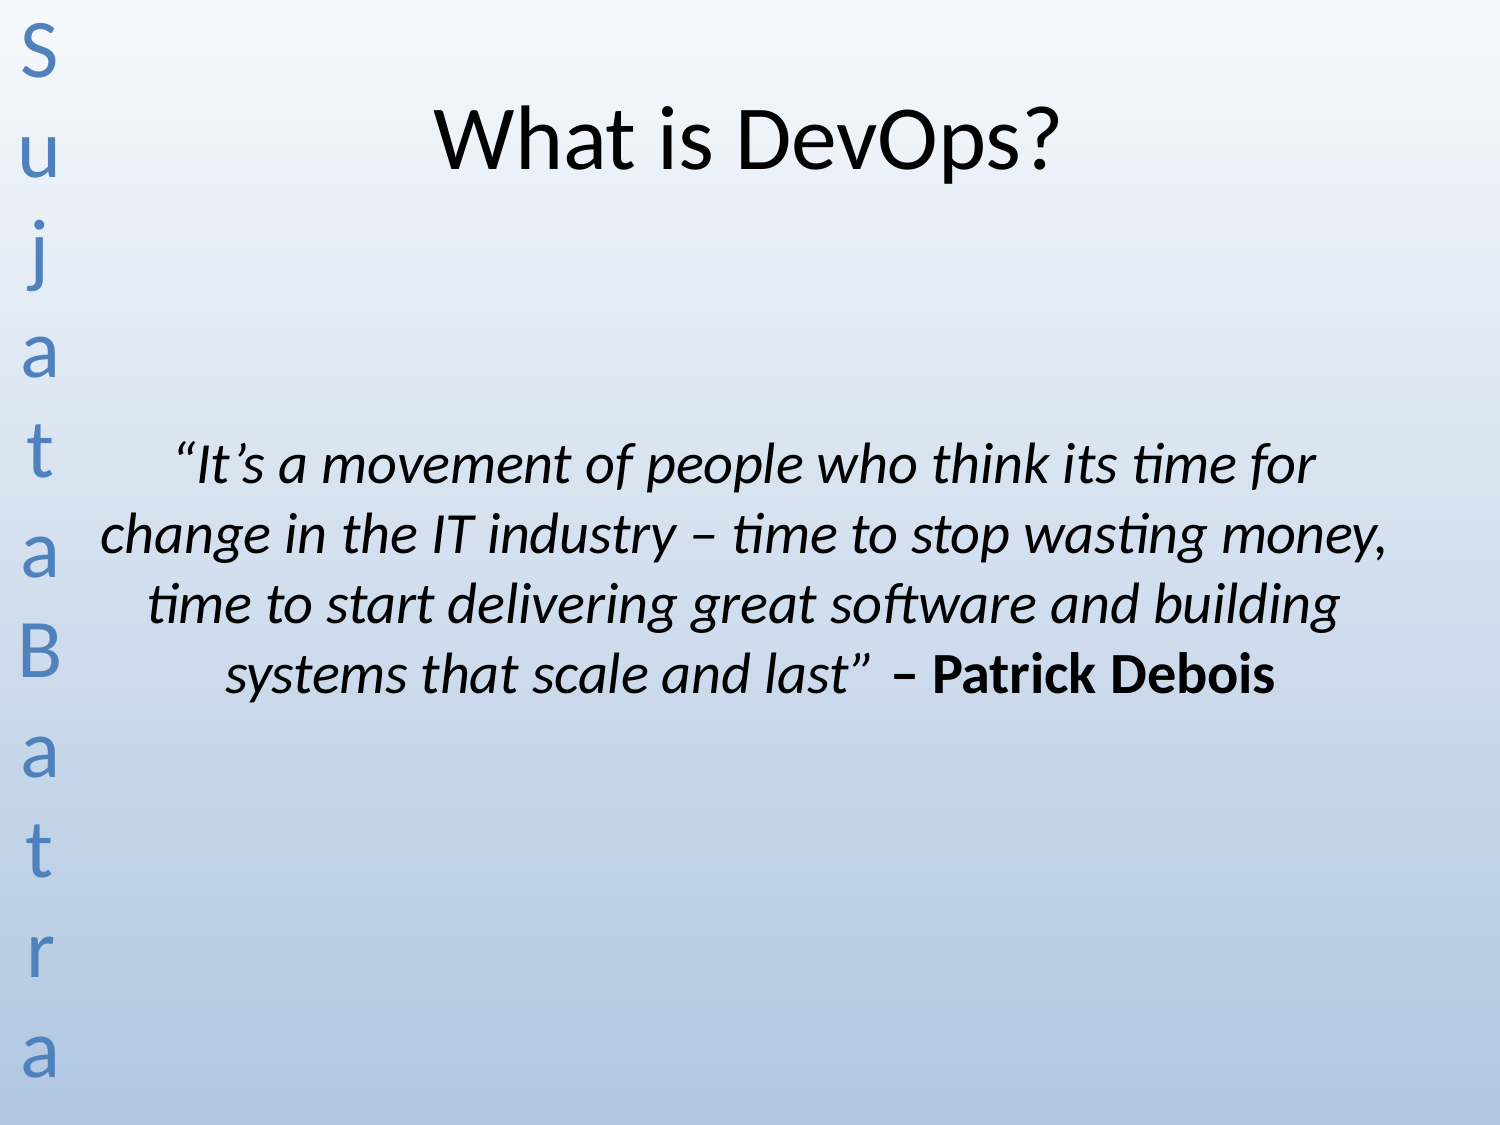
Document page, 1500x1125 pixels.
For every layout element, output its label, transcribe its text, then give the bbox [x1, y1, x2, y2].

list “It’s a movement of people who think its time for change in the IT industry – time to stop wasting money, time to start delivering great software and building systems that scale and last” – Patrick Debois [97, 422, 1403, 1063]
title What is DevOps? [431, 75, 1069, 266]
text_box Sujata Batra [0, 0, 80, 1102]
